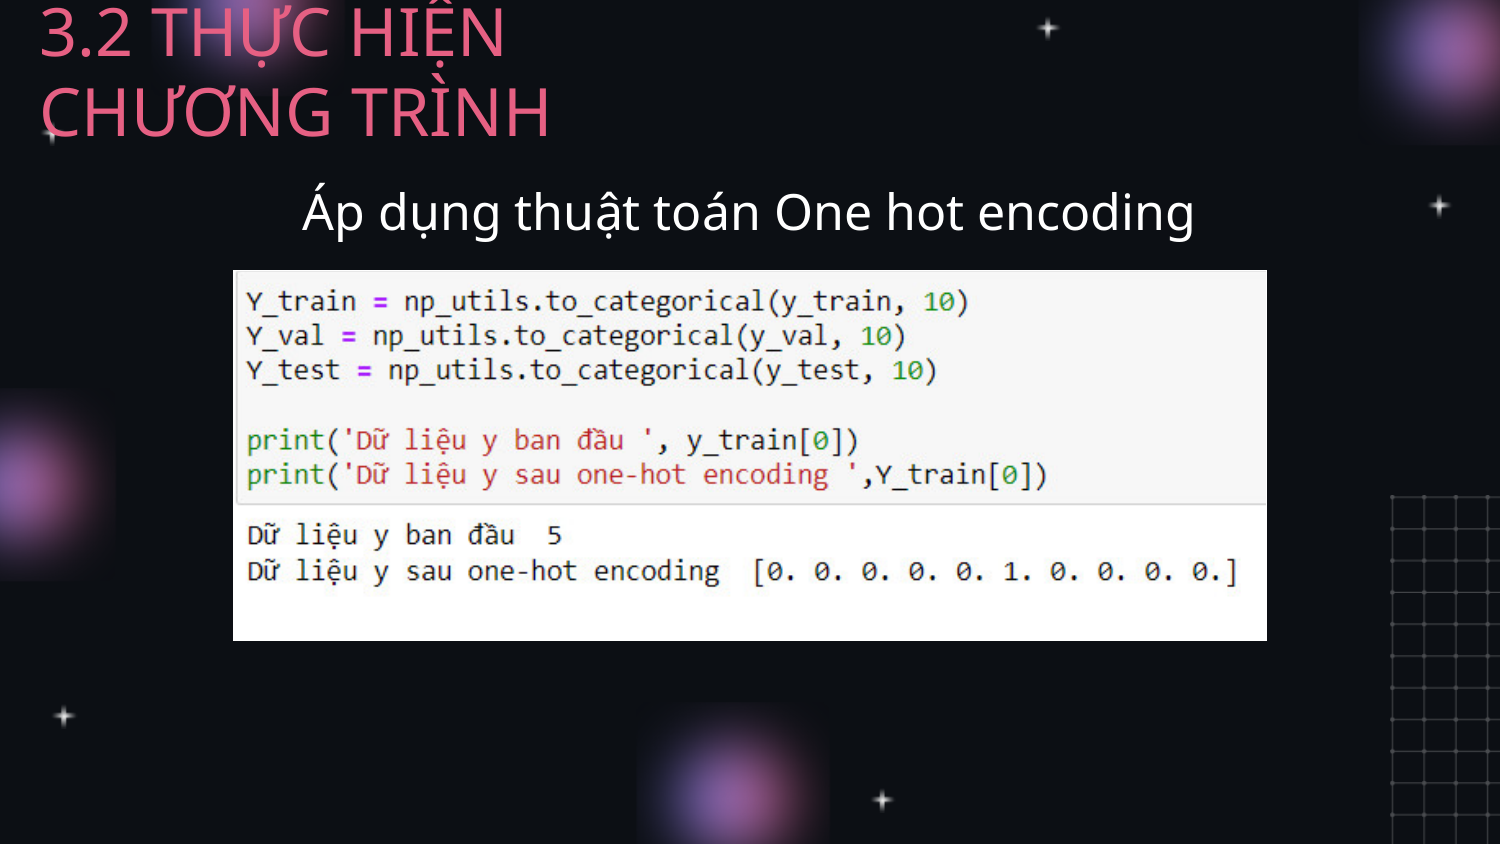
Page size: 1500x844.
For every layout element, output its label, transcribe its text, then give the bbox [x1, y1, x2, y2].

picture [1390, 495, 1500, 844]
picture [50, 702, 78, 729]
picture [0, 388, 117, 583]
picture [233, 270, 1267, 642]
picture [1426, 191, 1453, 219]
picture [1358, 0, 1500, 147]
text_box Áp dụng thuật toán One hot encoding [231, 168, 1269, 248]
picture [39, 141, 66, 146]
text_box 3.2 THỰC HIỆN CHƯƠNG TRÌNH [24, 0, 816, 141]
picture [636, 702, 831, 844]
picture [869, 786, 896, 813]
picture [1034, 14, 1062, 41]
